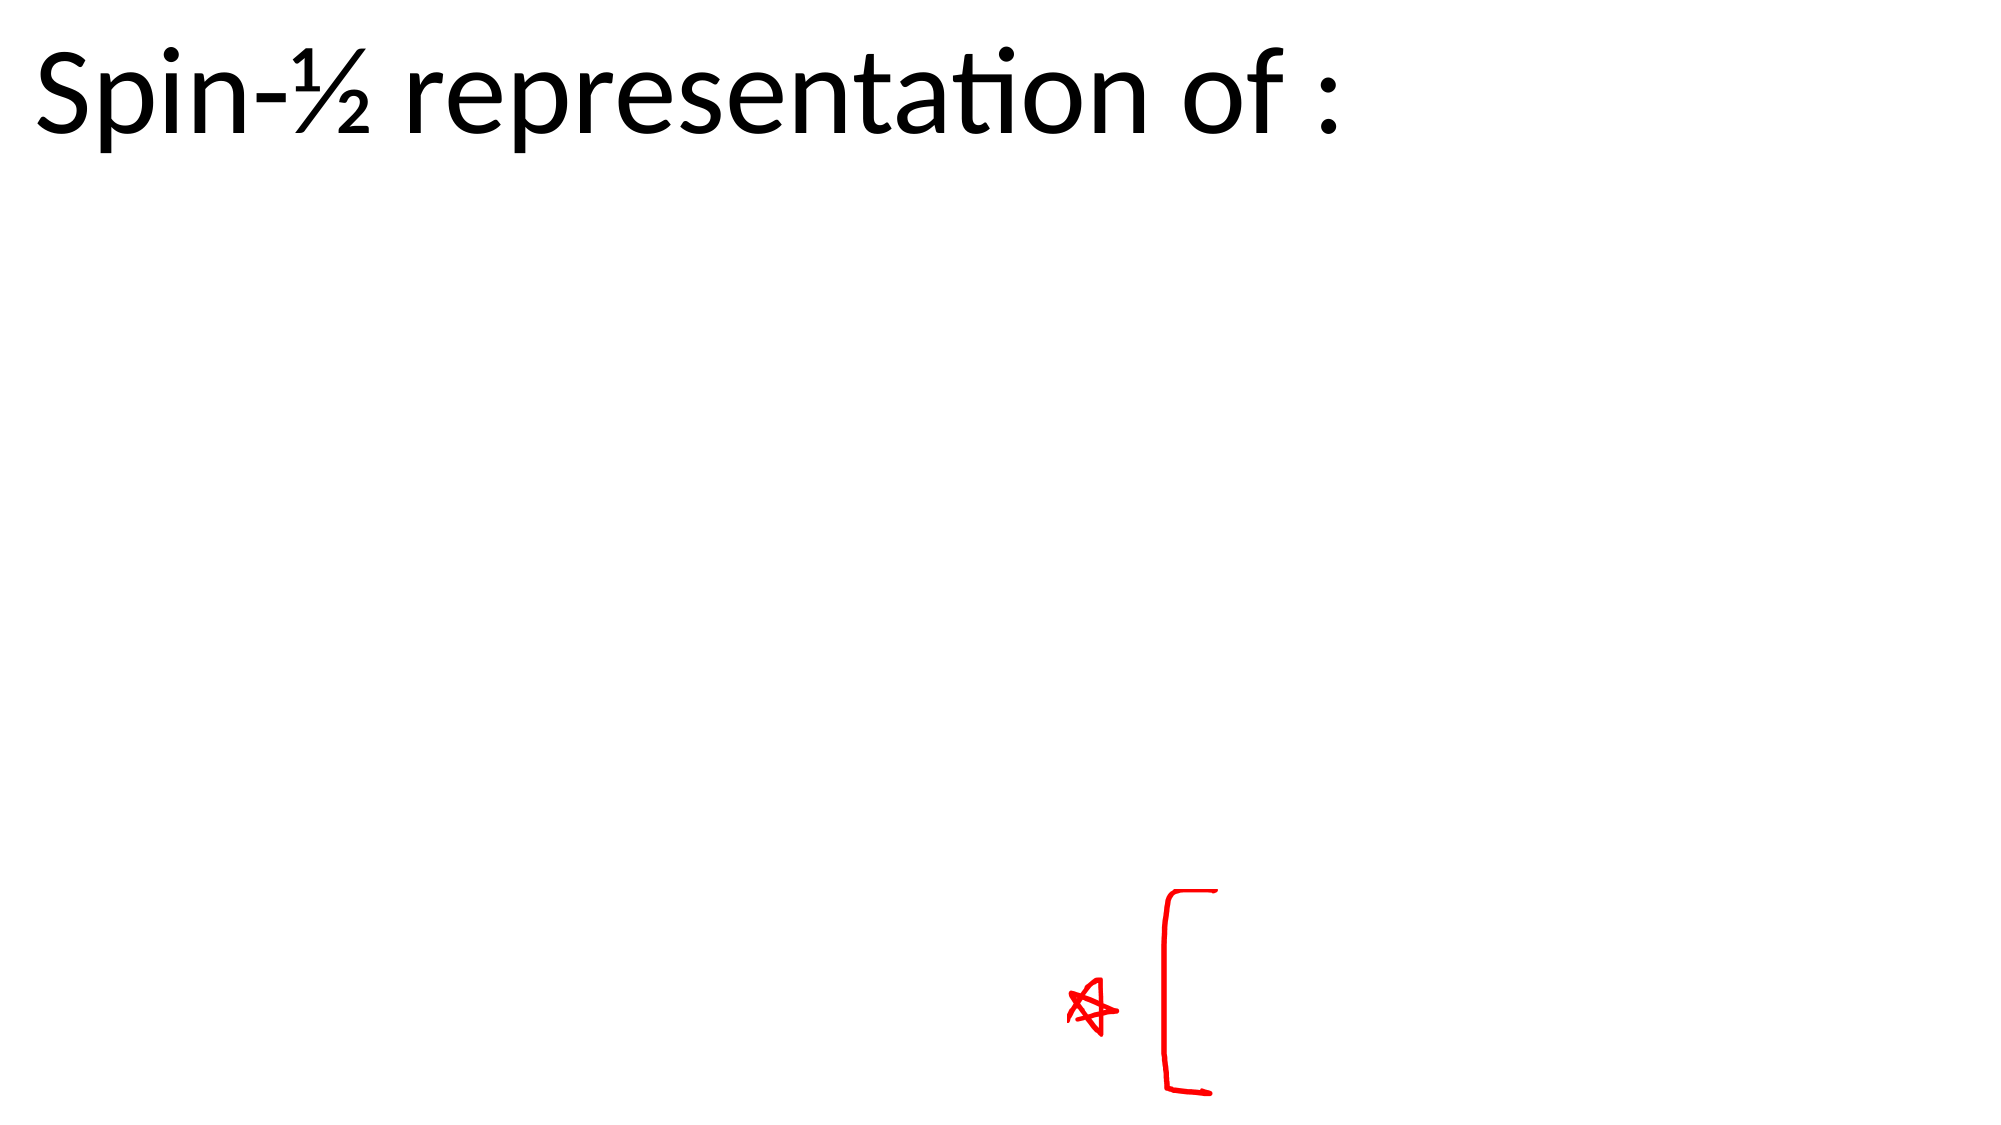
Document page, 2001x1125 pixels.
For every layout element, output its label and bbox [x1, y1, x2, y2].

text_box [913, 195, 1672, 1125]
